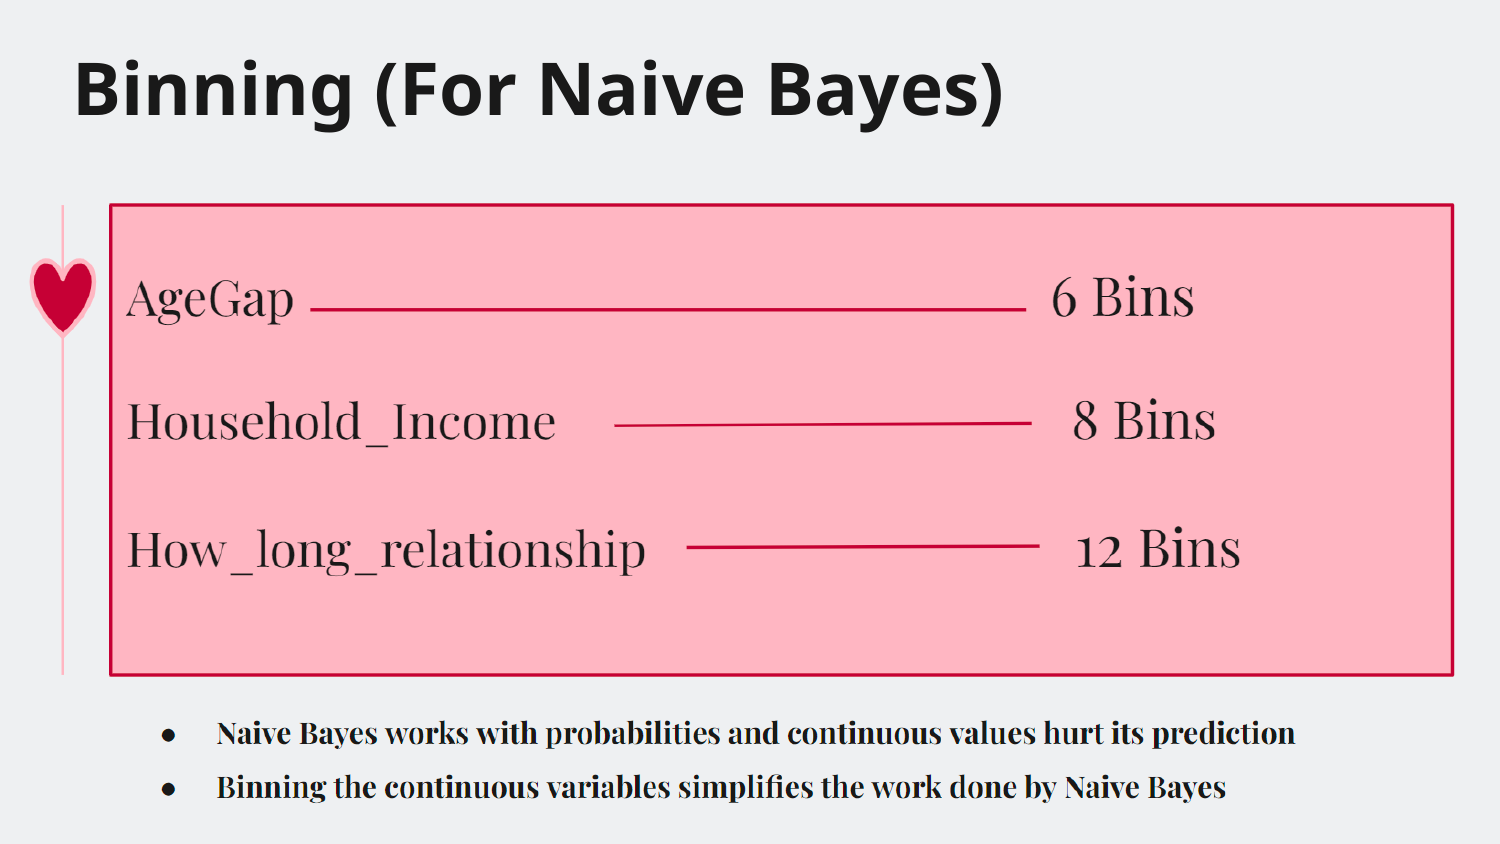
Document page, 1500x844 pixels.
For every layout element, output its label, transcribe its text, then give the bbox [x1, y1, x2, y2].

title Binning (For Naive Bayes) [56, 27, 1393, 122]
picture [0, 147, 1500, 844]
